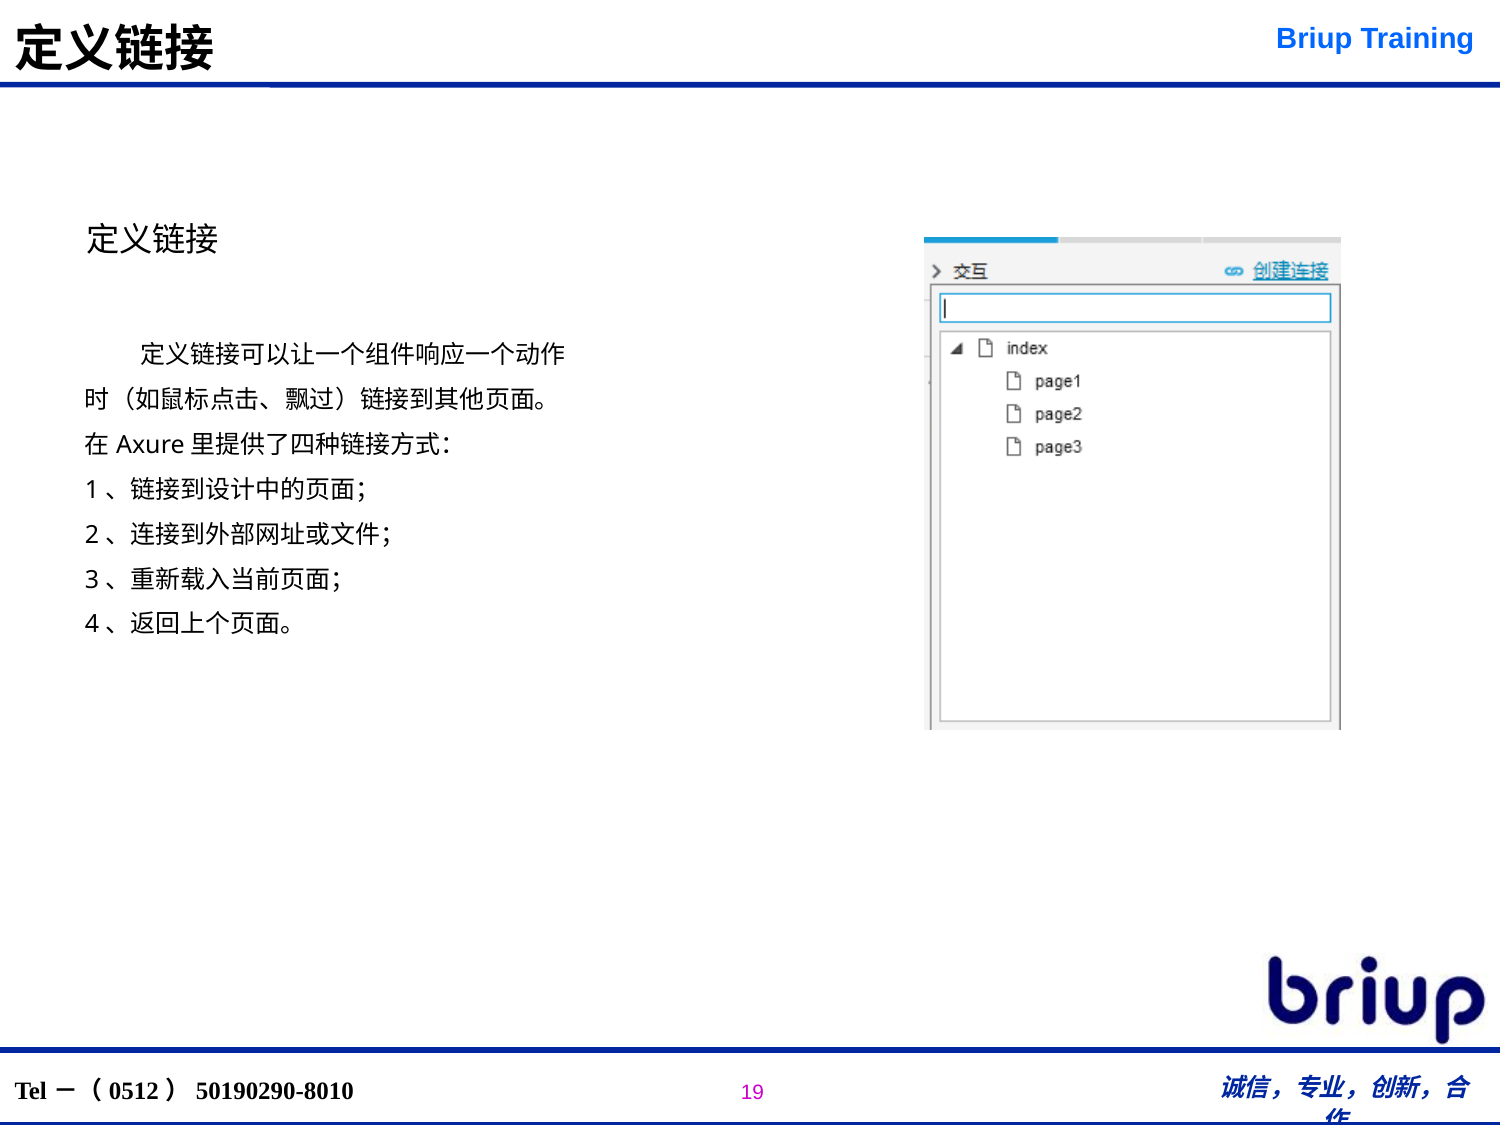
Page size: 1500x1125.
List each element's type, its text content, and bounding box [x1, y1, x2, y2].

title 定义链接 [0, 0, 1251, 85]
picture [1262, 953, 1488, 1047]
text_box 定义链接 [71, 210, 234, 266]
picture [924, 237, 1341, 730]
text_box 定义链接可以让一个组件响应一个动作时（如鼠标点击、飘过）链接到其他页面。 在Axure里提供了四种链接方式： 1、链接到设计中的页面； 2、连接到外部网址或文件； 3、重新载入当前页面； 4、返回上个页面。 [70, 316, 602, 646]
